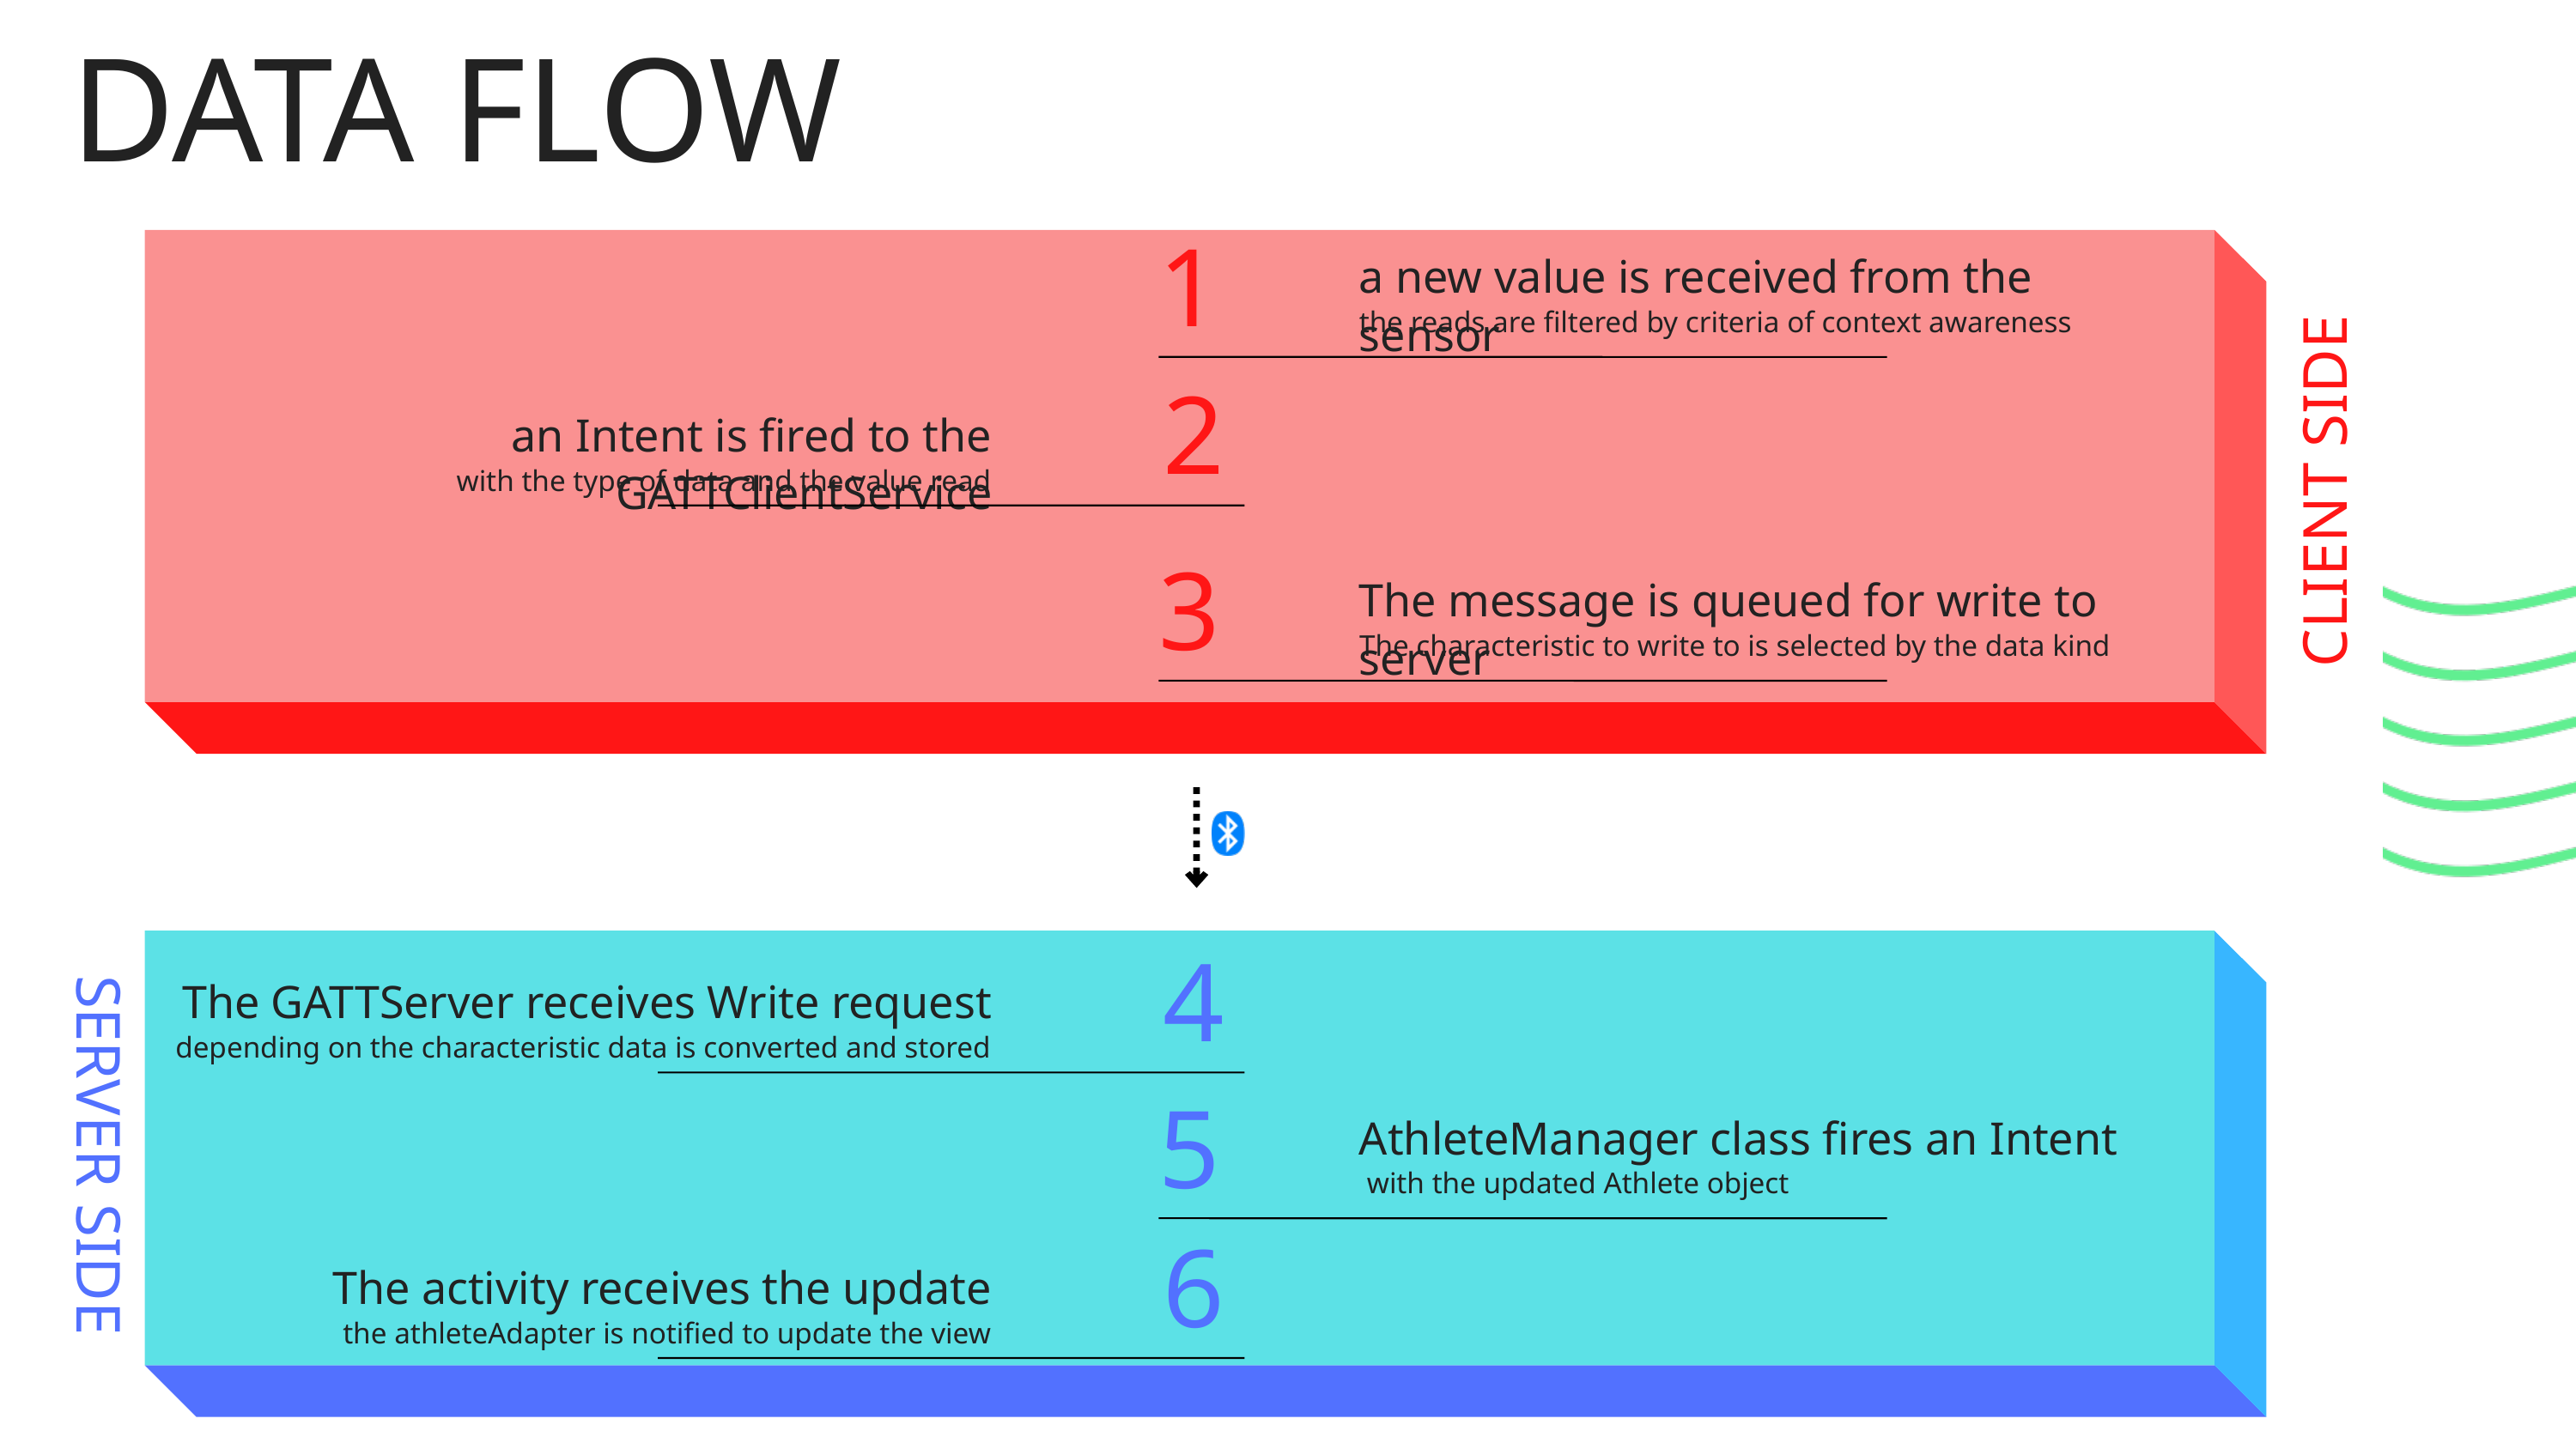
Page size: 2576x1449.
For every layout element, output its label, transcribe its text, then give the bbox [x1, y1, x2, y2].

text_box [70, 862, 2267, 1449]
picture [1211, 810, 1246, 856]
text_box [144, 197, 2354, 785]
picture [2383, 562, 2576, 886]
text_box DATA FLOW [70, 46, 2114, 191]
